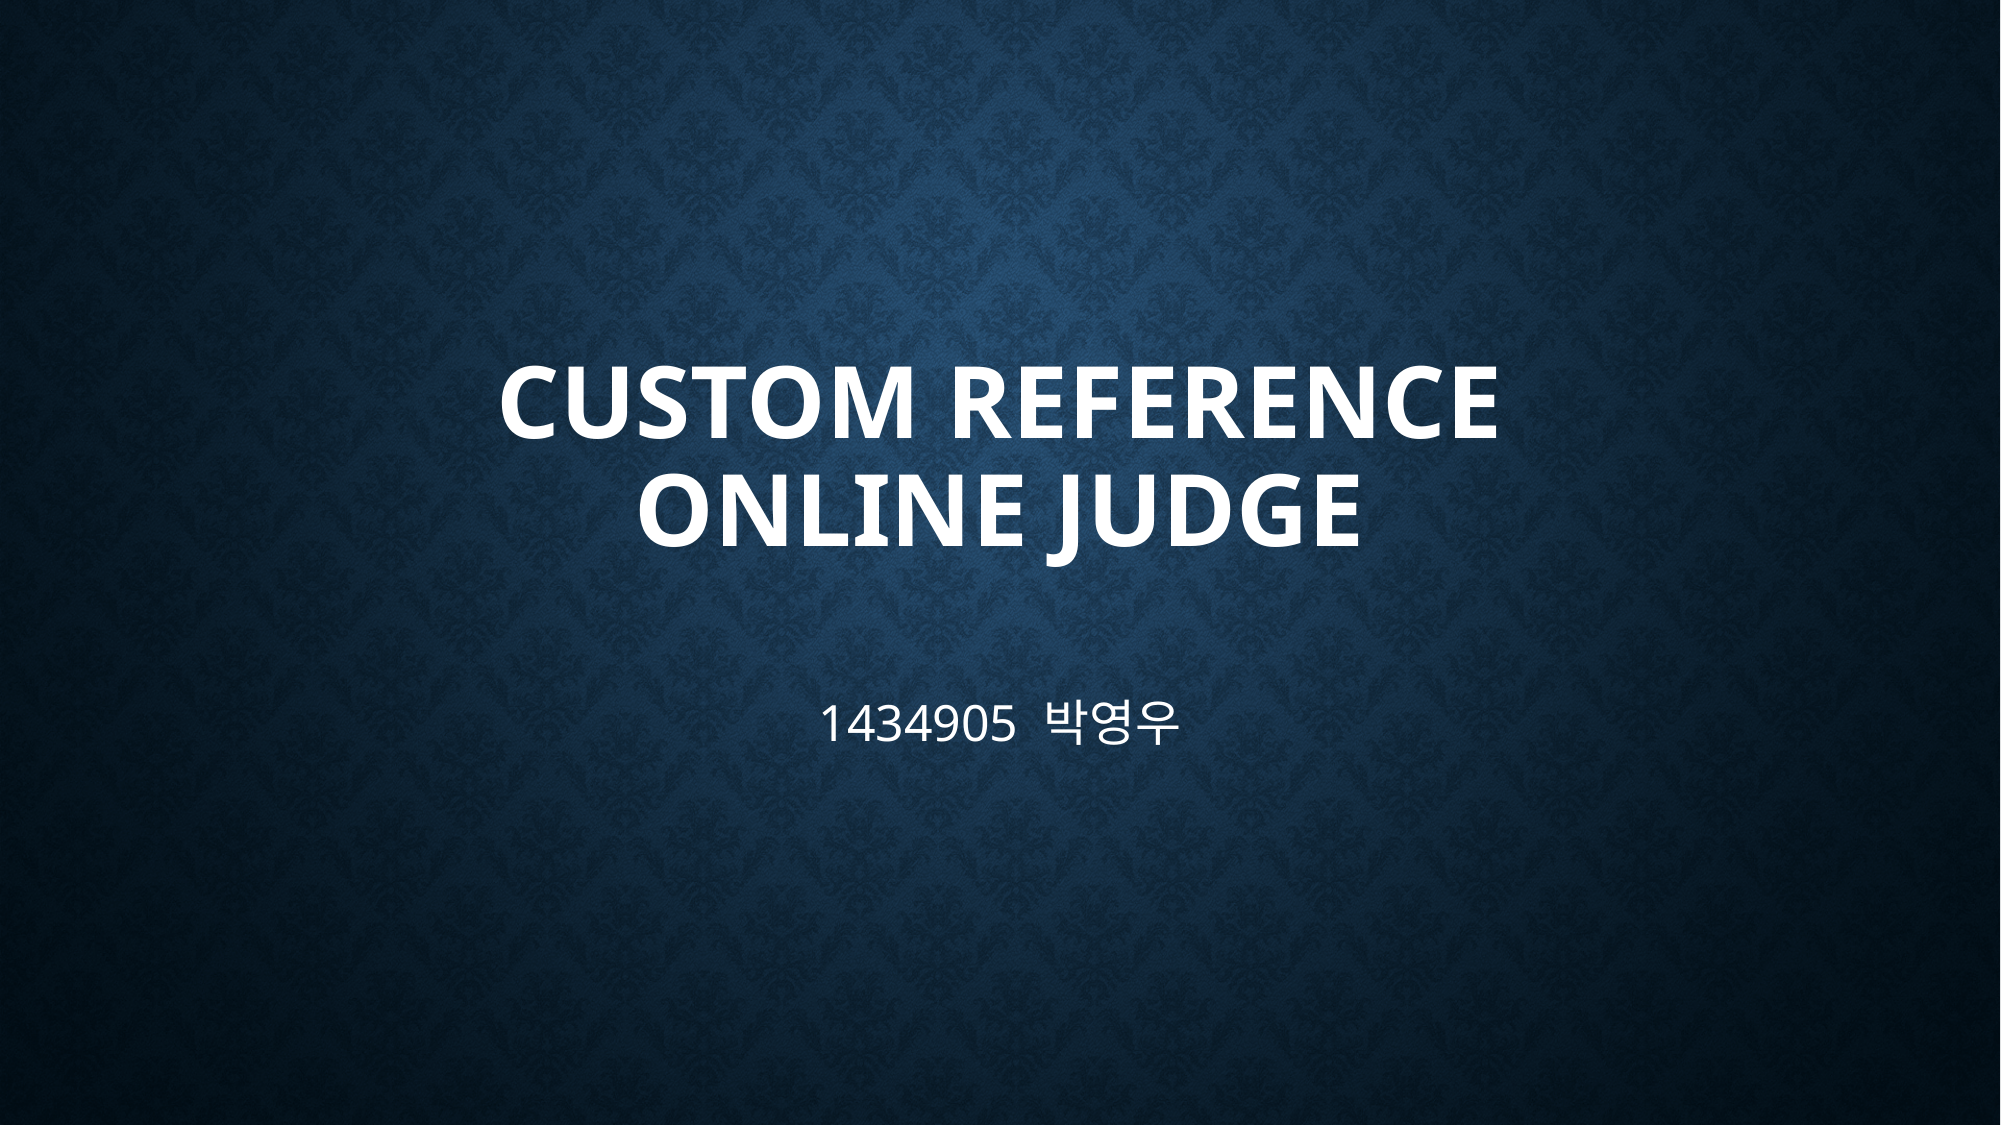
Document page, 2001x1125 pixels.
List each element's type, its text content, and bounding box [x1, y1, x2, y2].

subtitle 1434905 박영우 [261, 590, 1739, 863]
title CUSTOM REFERENCE ONLINE JUDGE [261, 184, 1739, 576]
